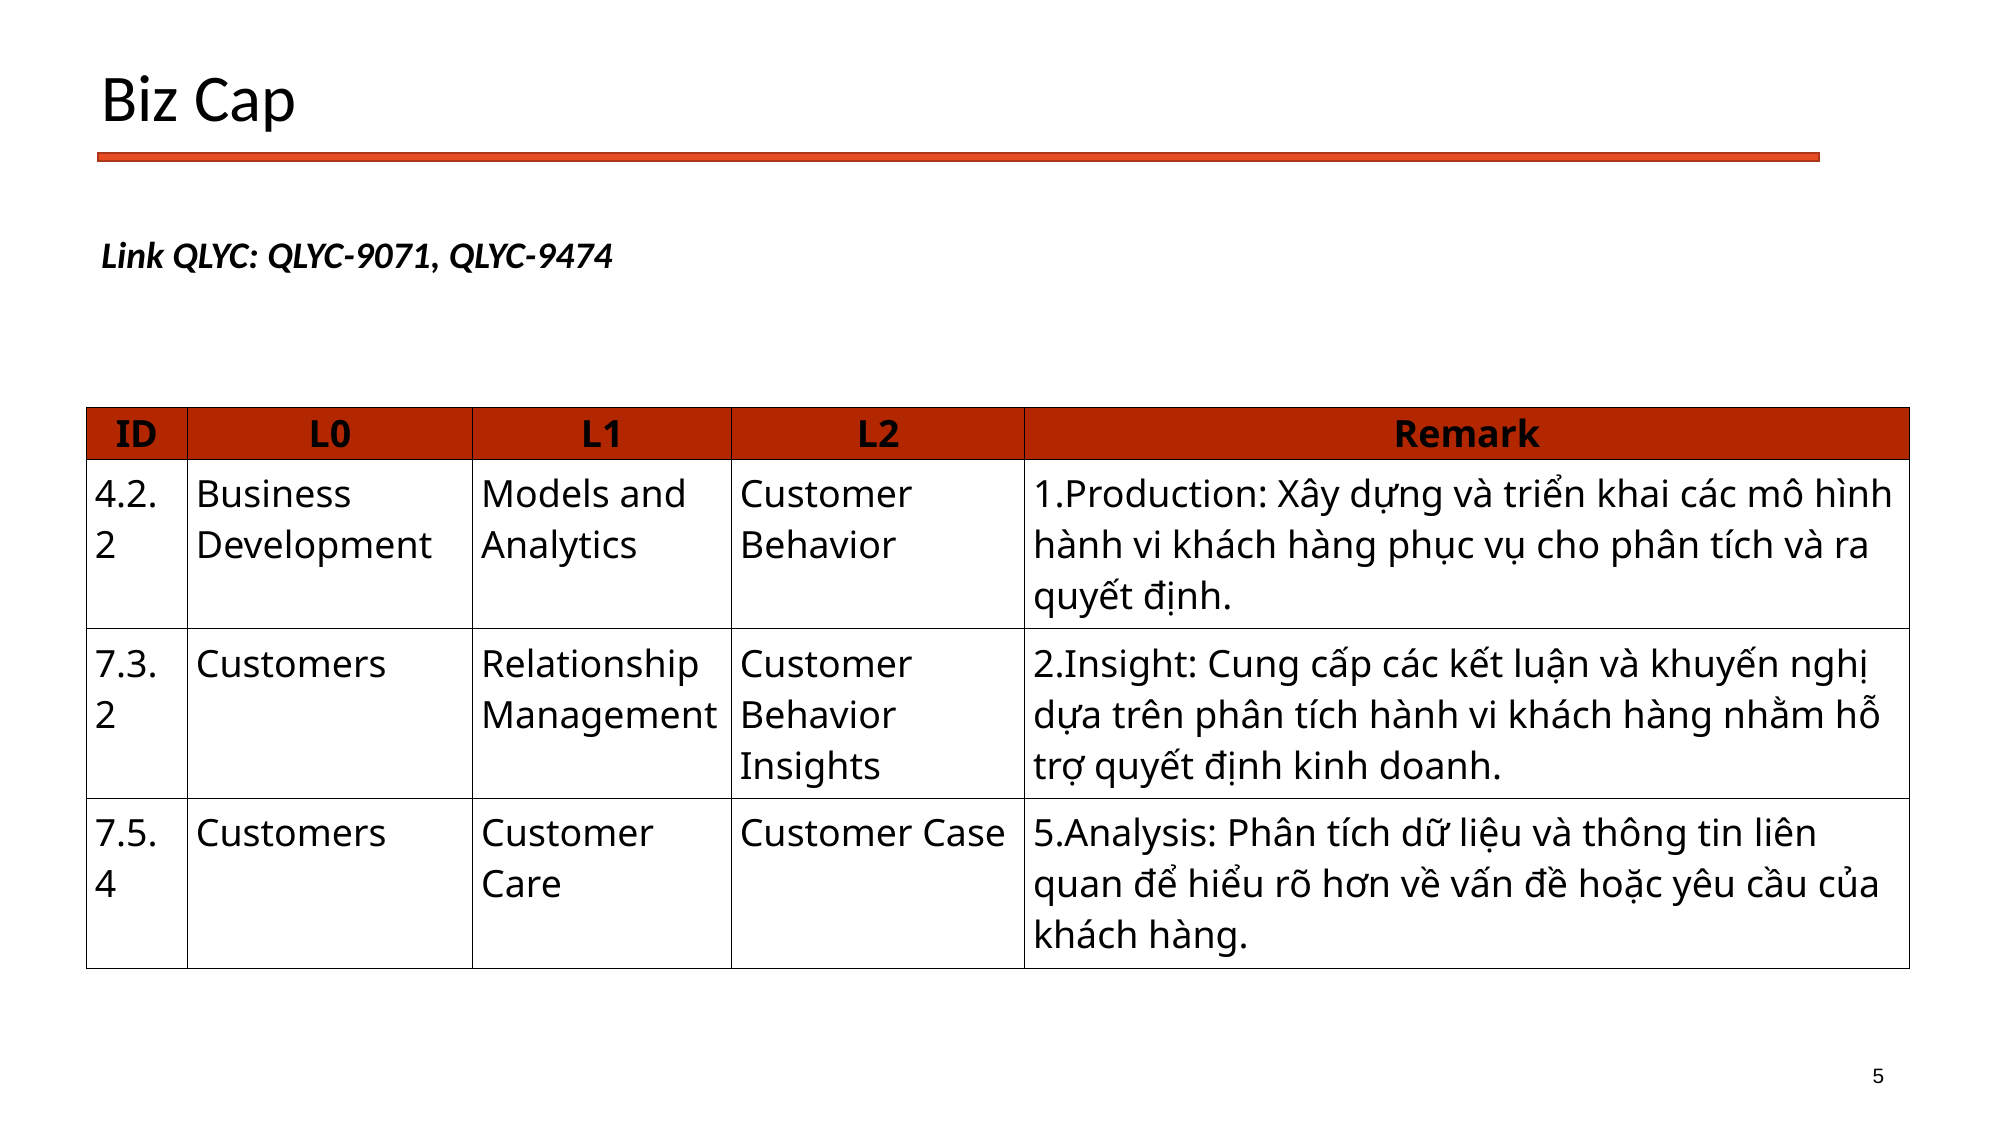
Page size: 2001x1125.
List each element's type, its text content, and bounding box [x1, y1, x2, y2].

table_cell Customer Behavior Insights [732, 629, 1024, 798]
table_cell Models and Analytics [473, 460, 731, 628]
table_cell Customer Case [732, 799, 1024, 968]
table_cell Customers [188, 629, 472, 798]
table_cell Customers [188, 799, 472, 968]
title Biz Cap [86, 24, 1854, 175]
table_cell Customer Care [473, 799, 731, 968]
table_cell Customer Behavior [732, 460, 1024, 628]
table_cell Analysis: Phân tích dữ liệu và thông tin liên quan để hiểu rõ hơn về vấn đề hoặc yêu cầu của khách hàng. [1025, 799, 1909, 968]
table_header L1 [473, 408, 731, 459]
table_header Remark [1025, 408, 1909, 459]
slide_number 5 [1550, 1062, 1884, 1088]
text_box Link QLYC: QLYC-9071, QLYC-9474 [86, 224, 1187, 284]
table_cell 4.2.2 [87, 460, 187, 628]
text_box [97, 152, 1820, 162]
table_cell 7.5.4 [87, 799, 187, 968]
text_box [1517, 416, 1667, 565]
table_cell Insight: Cung cấp các kết luận và khuyến nghị dựa trên phân tích hành vi khách hàng nhằm hỗ trợ quyết định kinh doanh. [1025, 629, 1909, 798]
table_cell Business Development [188, 460, 472, 628]
table_cell 7.3.2 [87, 629, 187, 798]
table_cell Production: Xây dựng và triển khai các mô hình hành vi khách hàng phục vụ cho phân tích và ra quyết định. [1025, 460, 1909, 628]
table_header L0 [188, 408, 472, 459]
table_header ID [87, 408, 187, 459]
table_header L2 [732, 408, 1024, 459]
table_cell Relationship Management [473, 629, 731, 798]
